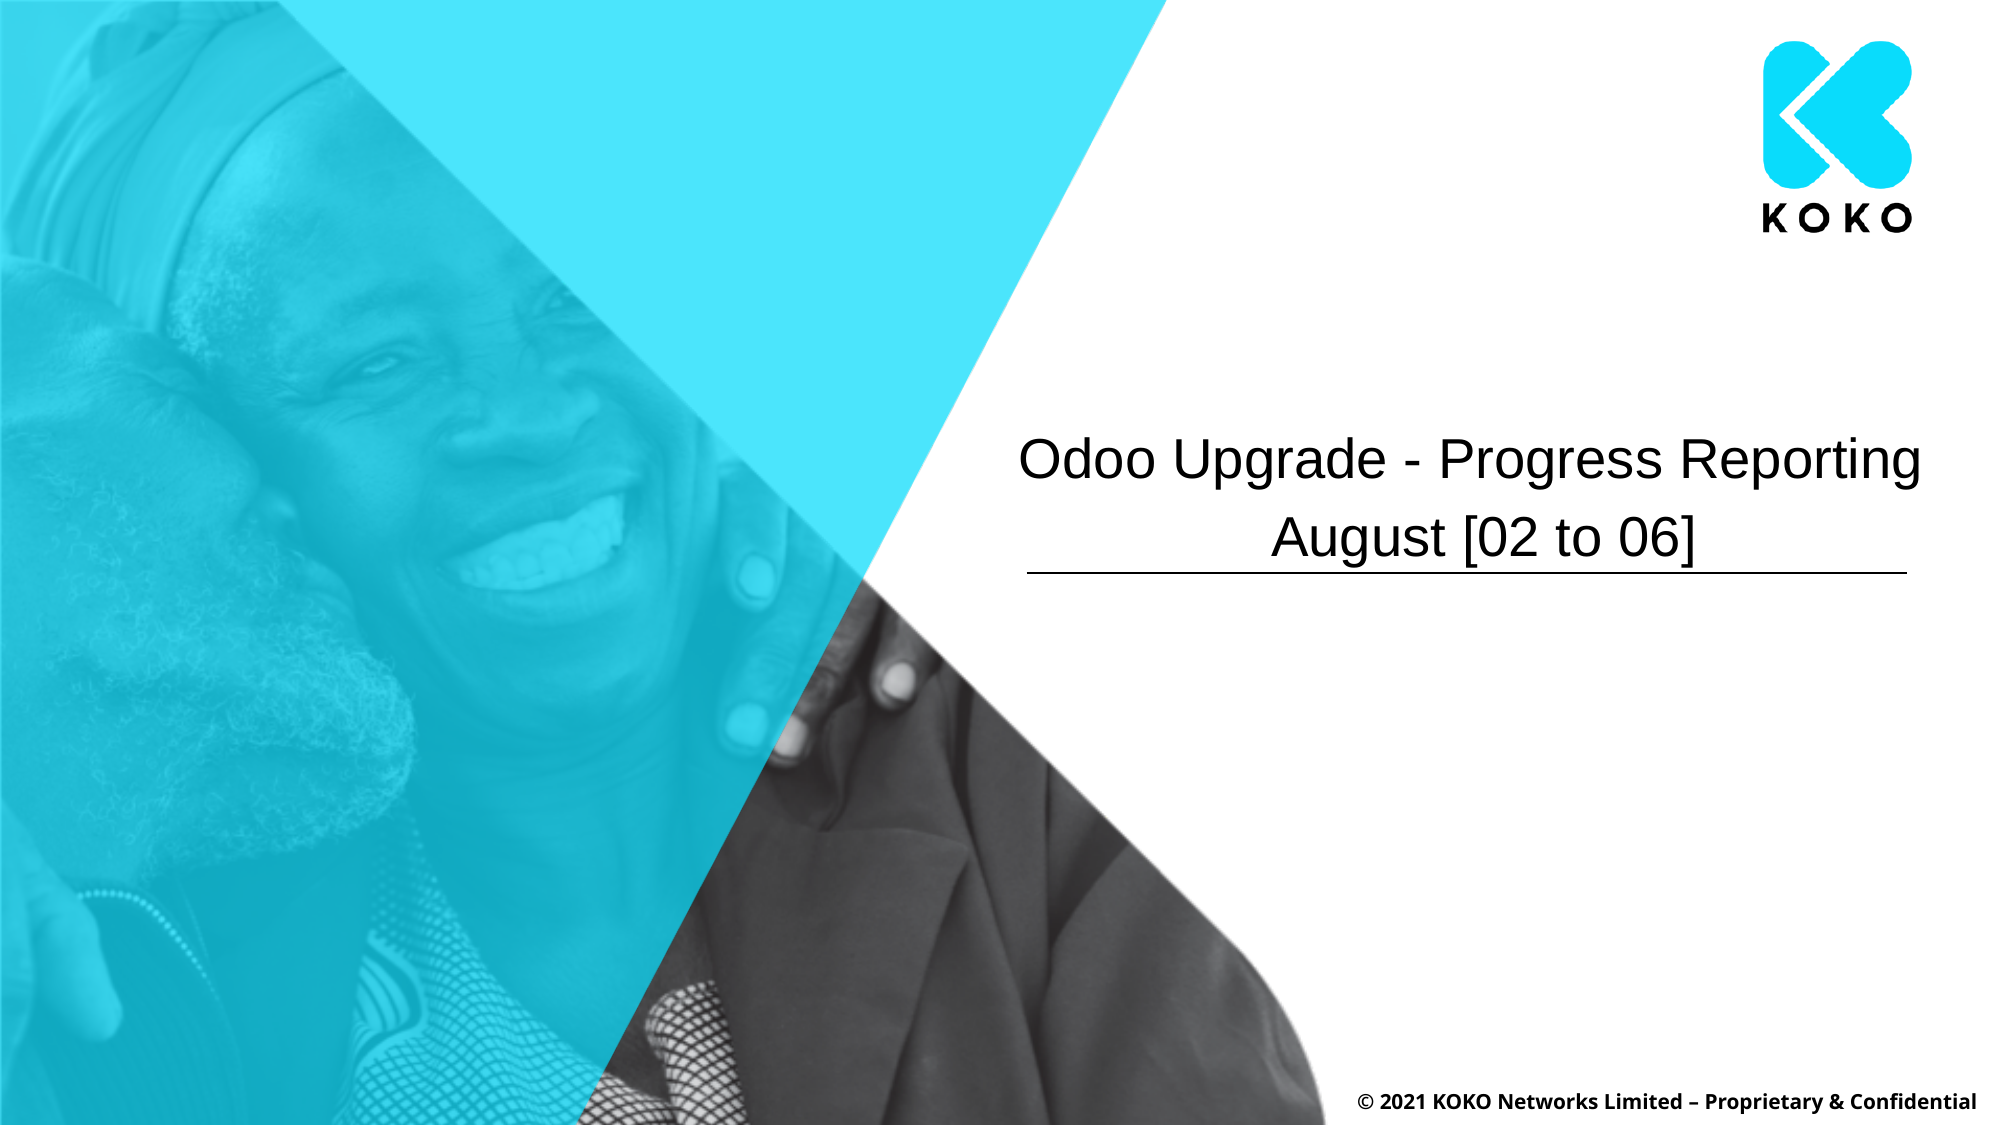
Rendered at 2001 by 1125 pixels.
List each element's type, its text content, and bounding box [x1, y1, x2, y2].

title Odoo Upgrade - Progress Reporting August [02 to 06] [956, 397, 2000, 583]
picture [1710, 17, 1960, 266]
picture [0, 0, 1328, 1125]
